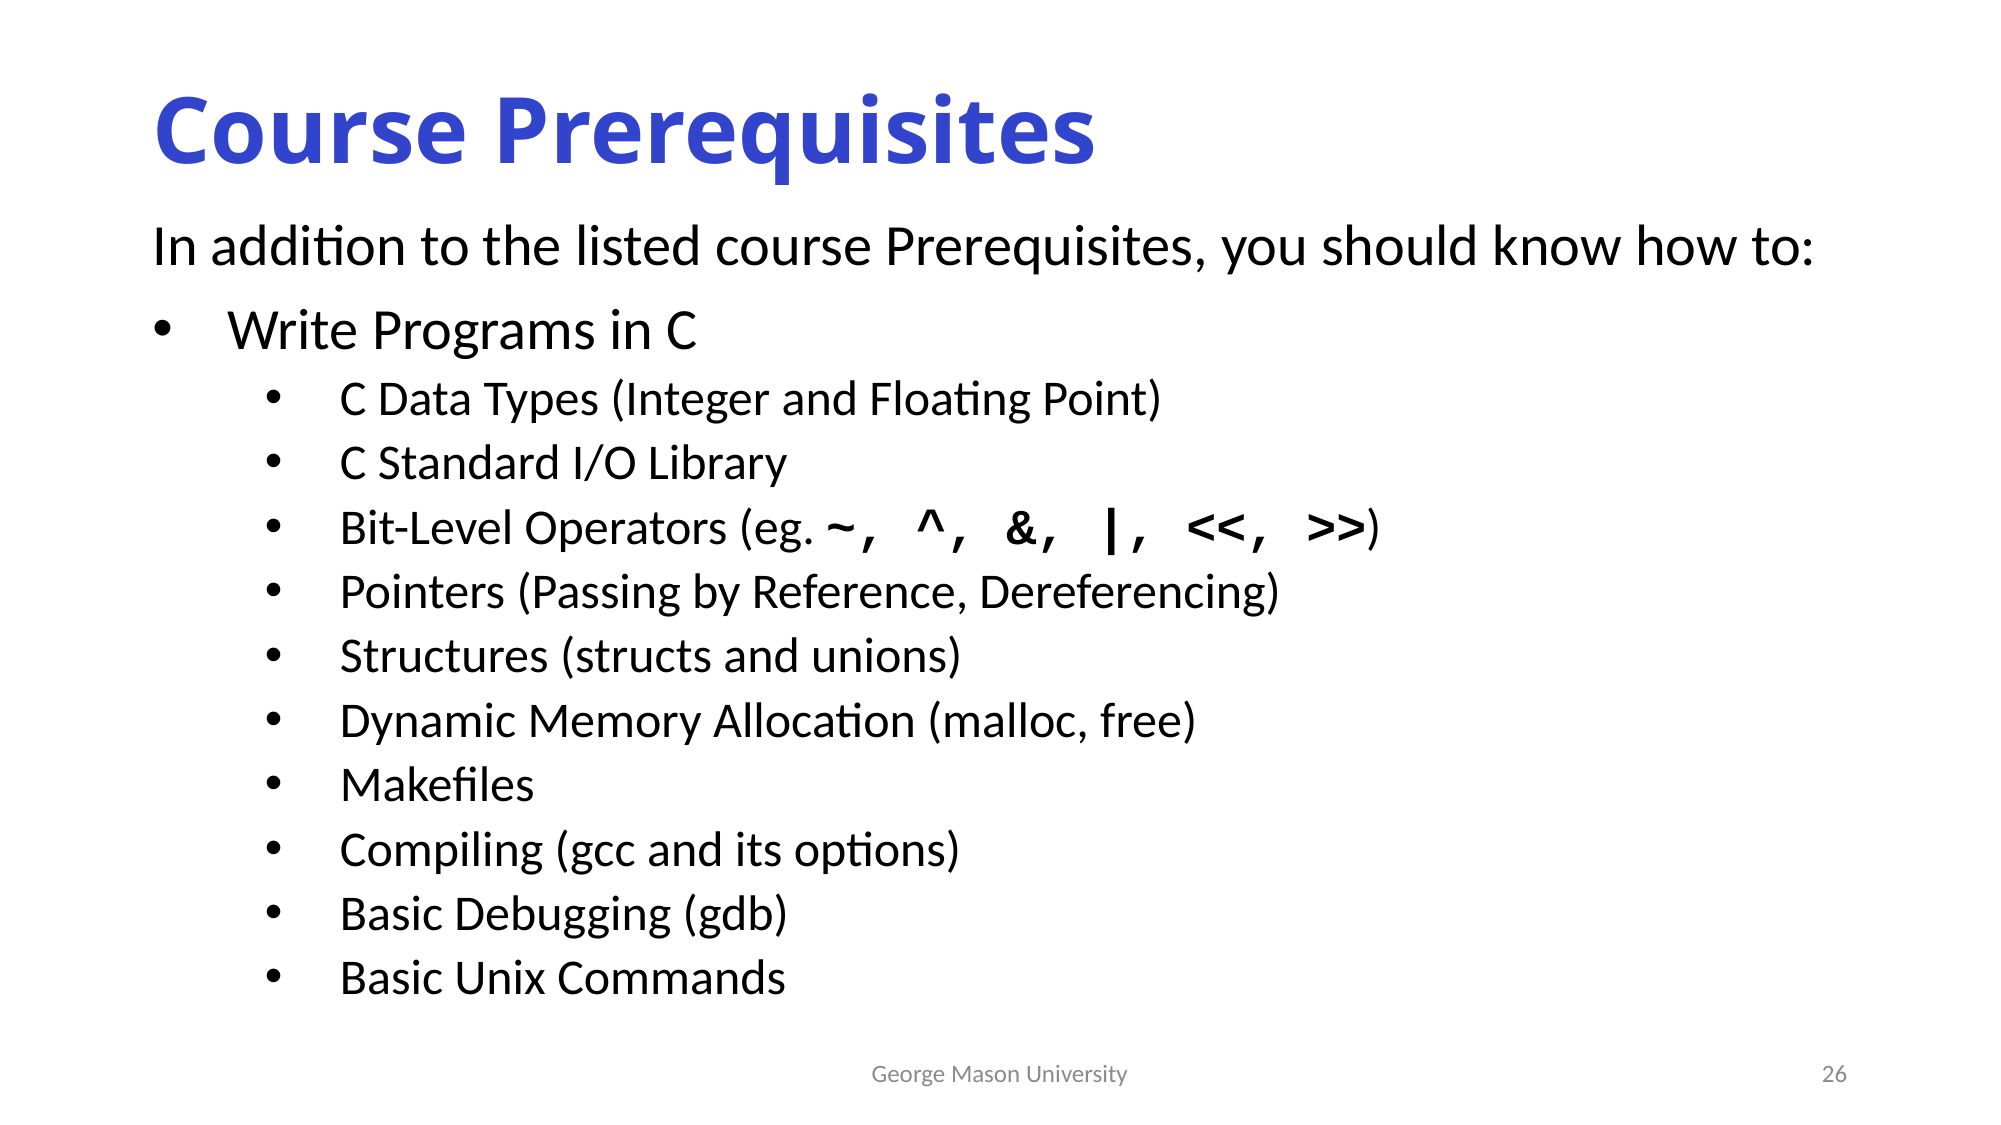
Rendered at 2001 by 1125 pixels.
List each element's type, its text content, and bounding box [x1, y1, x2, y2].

title Course Prerequisites [137, 59, 1863, 207]
footer George Mason University [662, 1042, 1338, 1103]
list In addition to the listed course Prerequisites, you should know how to: Write Programs in C C Data Types (Integer and Floating Point) C Standard I/O Library Bit-Level Operators (eg. ~, ^, &, |, <<, >>) Pointers (Passing by Reference, Dereferencing) Structures (structs and unions) Dynamic Memory Allocation (malloc, free) Makefiles Compiling (gcc and its options) Basic Debugging (gdb) Basic Unix Commands [137, 207, 1948, 1066]
slide_number 26 [1412, 1042, 1863, 1103]
